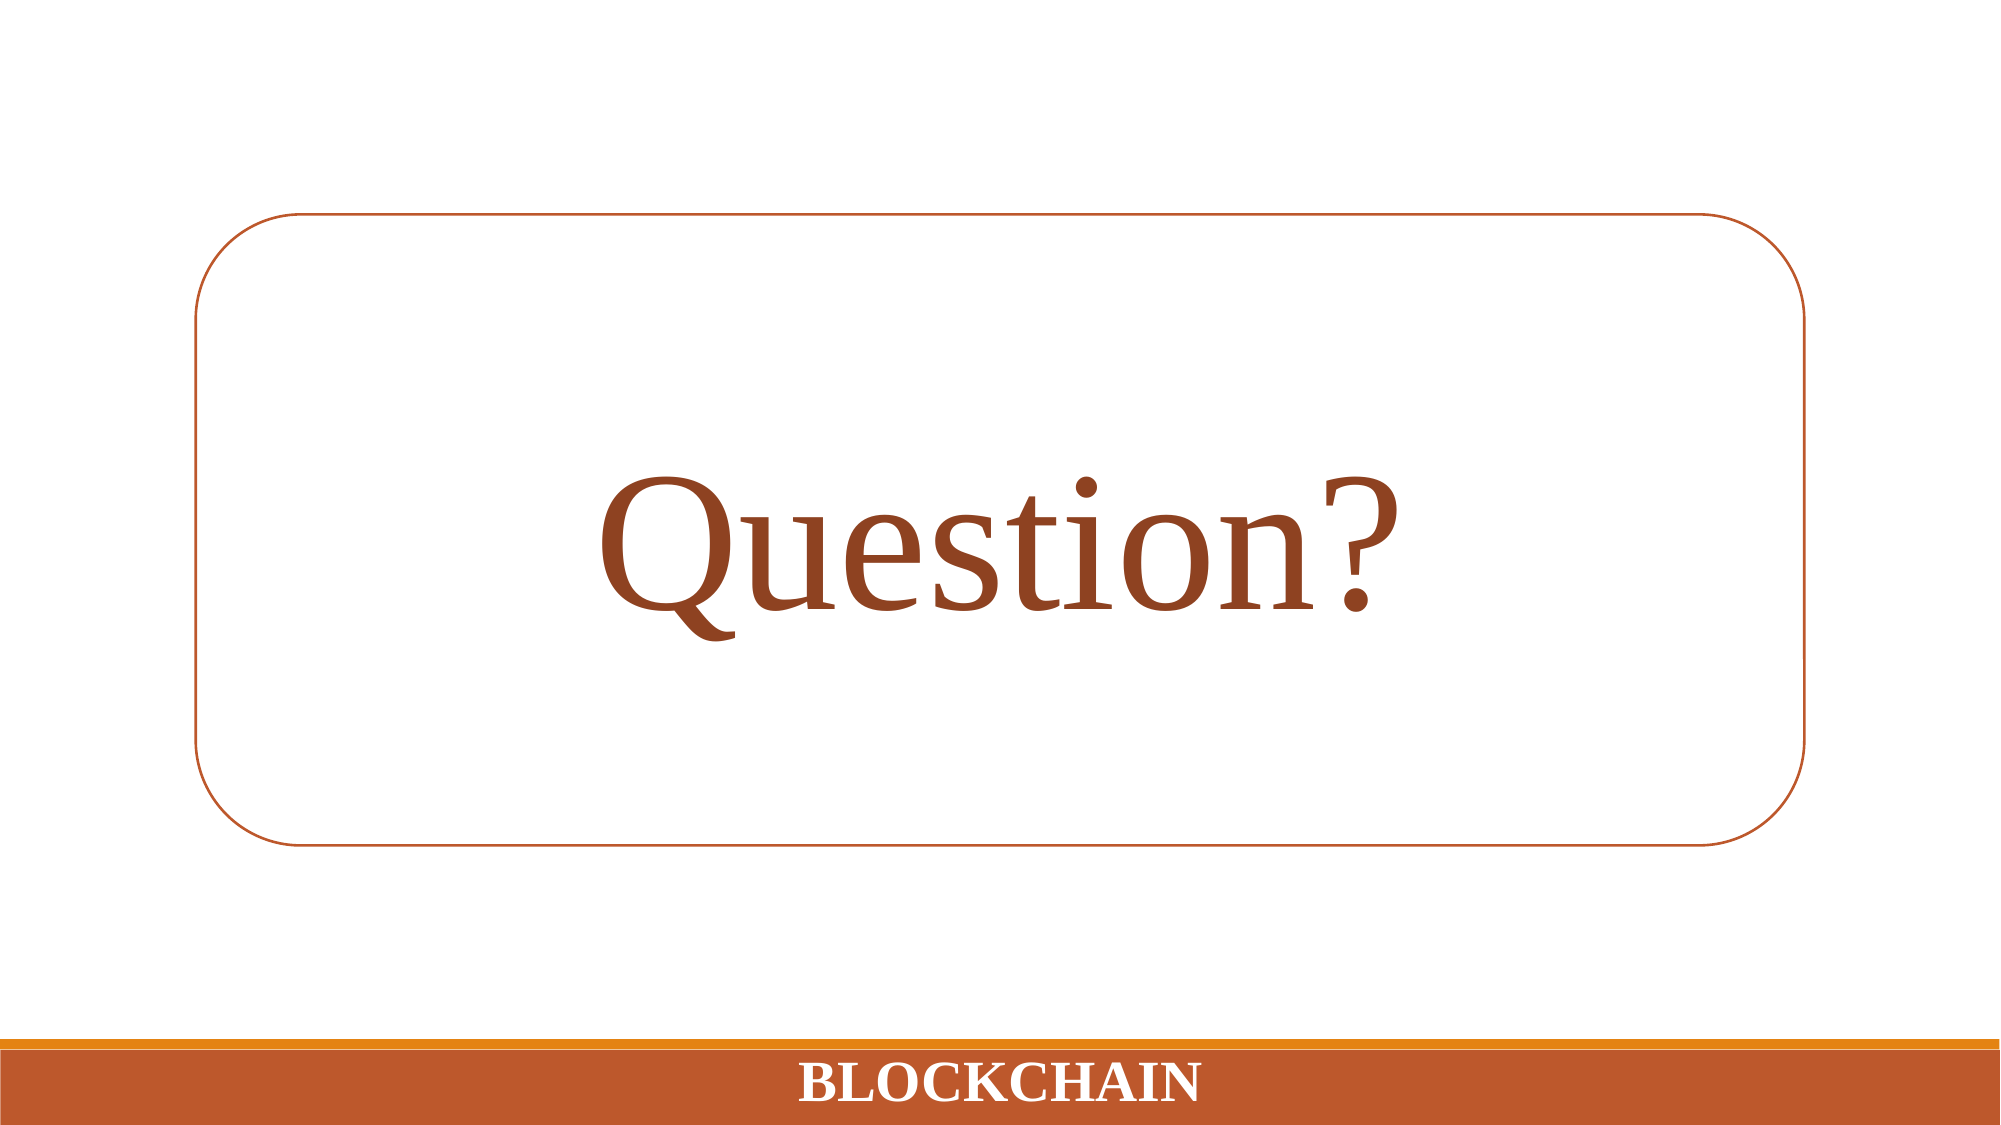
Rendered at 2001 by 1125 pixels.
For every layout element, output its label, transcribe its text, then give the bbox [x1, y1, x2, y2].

footer Blockchain [604, 1059, 1396, 1120]
text_box Question? [194, 213, 1806, 847]
